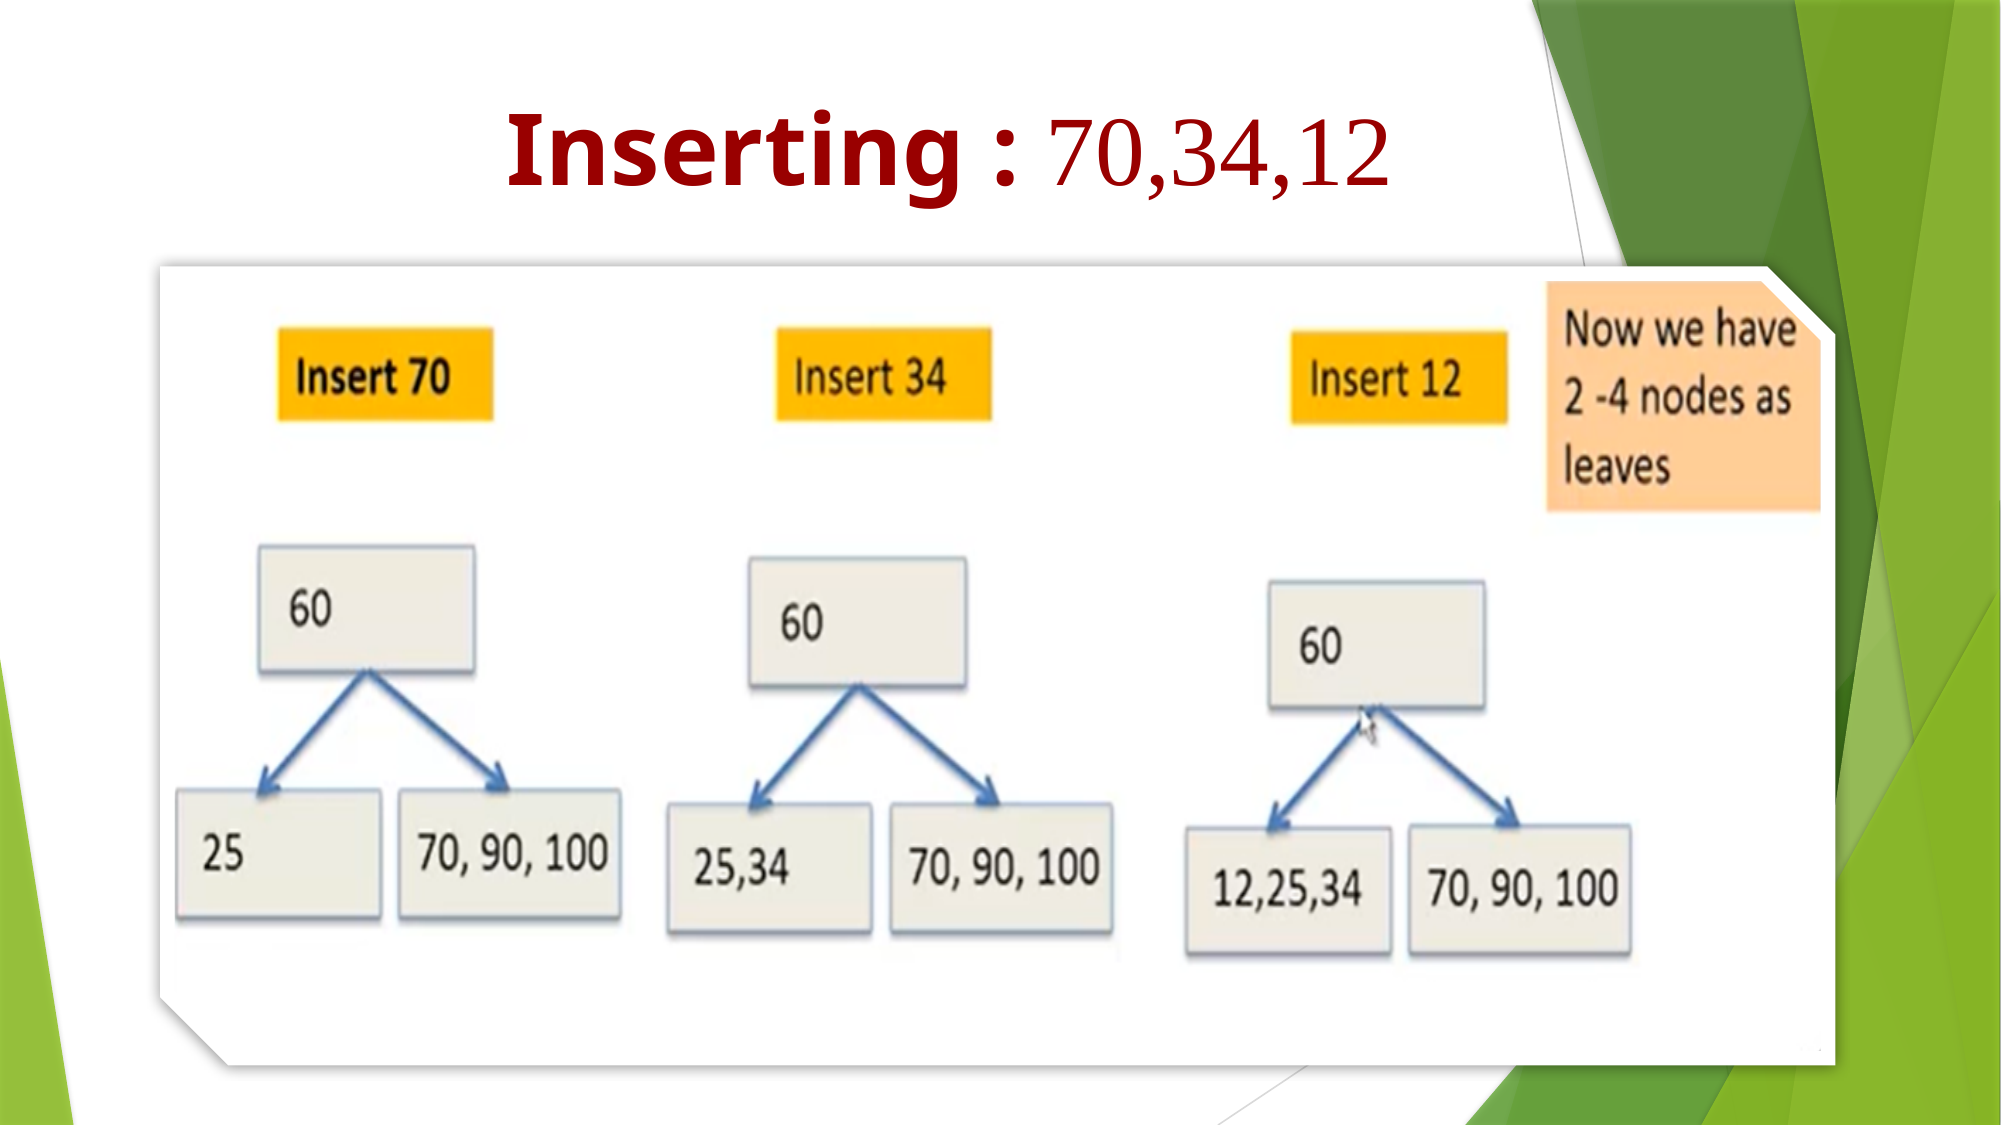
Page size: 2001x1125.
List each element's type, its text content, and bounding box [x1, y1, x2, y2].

title Inserting : 70,34,12 [129, 78, 1772, 295]
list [166, 273, 1829, 1059]
